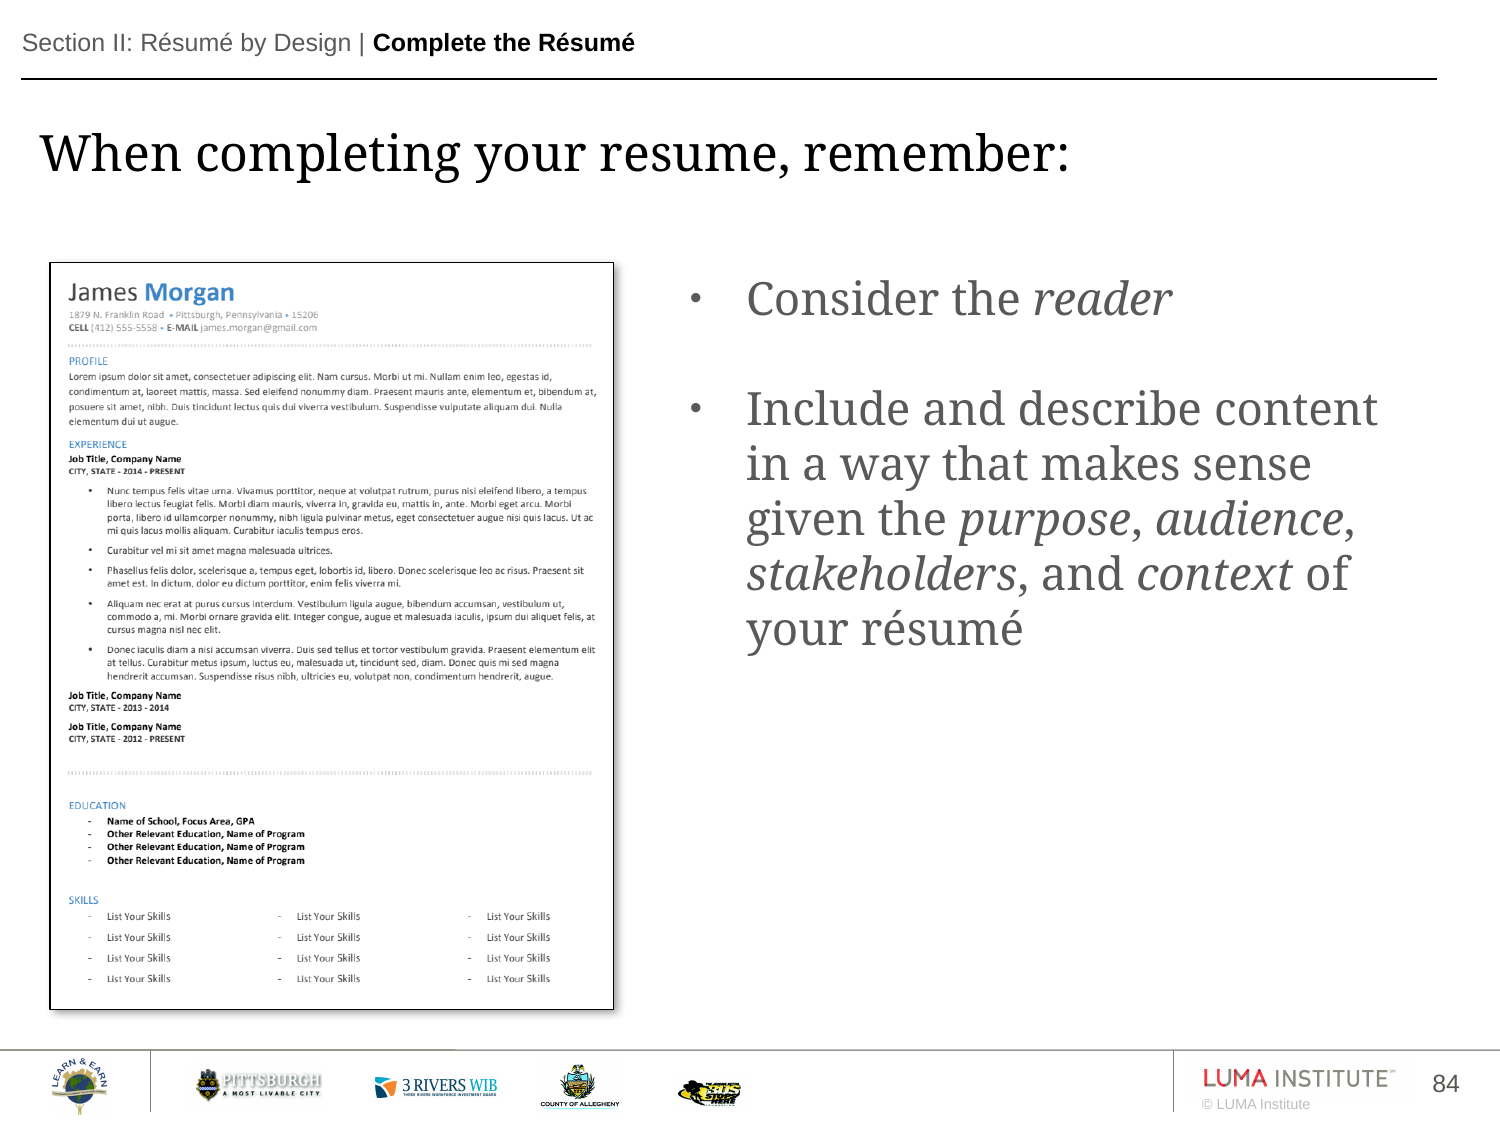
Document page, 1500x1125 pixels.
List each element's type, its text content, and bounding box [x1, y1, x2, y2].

picture [675, 1074, 747, 1113]
text_box [50, 1003, 614, 1010]
picture [373, 1074, 500, 1100]
list Section II: Résumé by Design | Complete the Résumé [7, 19, 1433, 65]
text_box When completing your resume, remember: [24, 113, 1450, 189]
picture [50, 1057, 110, 1116]
picture [52, 266, 615, 998]
picture [187, 1062, 325, 1107]
text_box [50, 262, 614, 266]
picture [537, 1059, 625, 1115]
text_box Consider the reader Include and describe content in a way that makes sense given the purpose, audience, stakeholders, and context of your résumé [674, 262, 1425, 913]
picture [1185, 1062, 1415, 1103]
